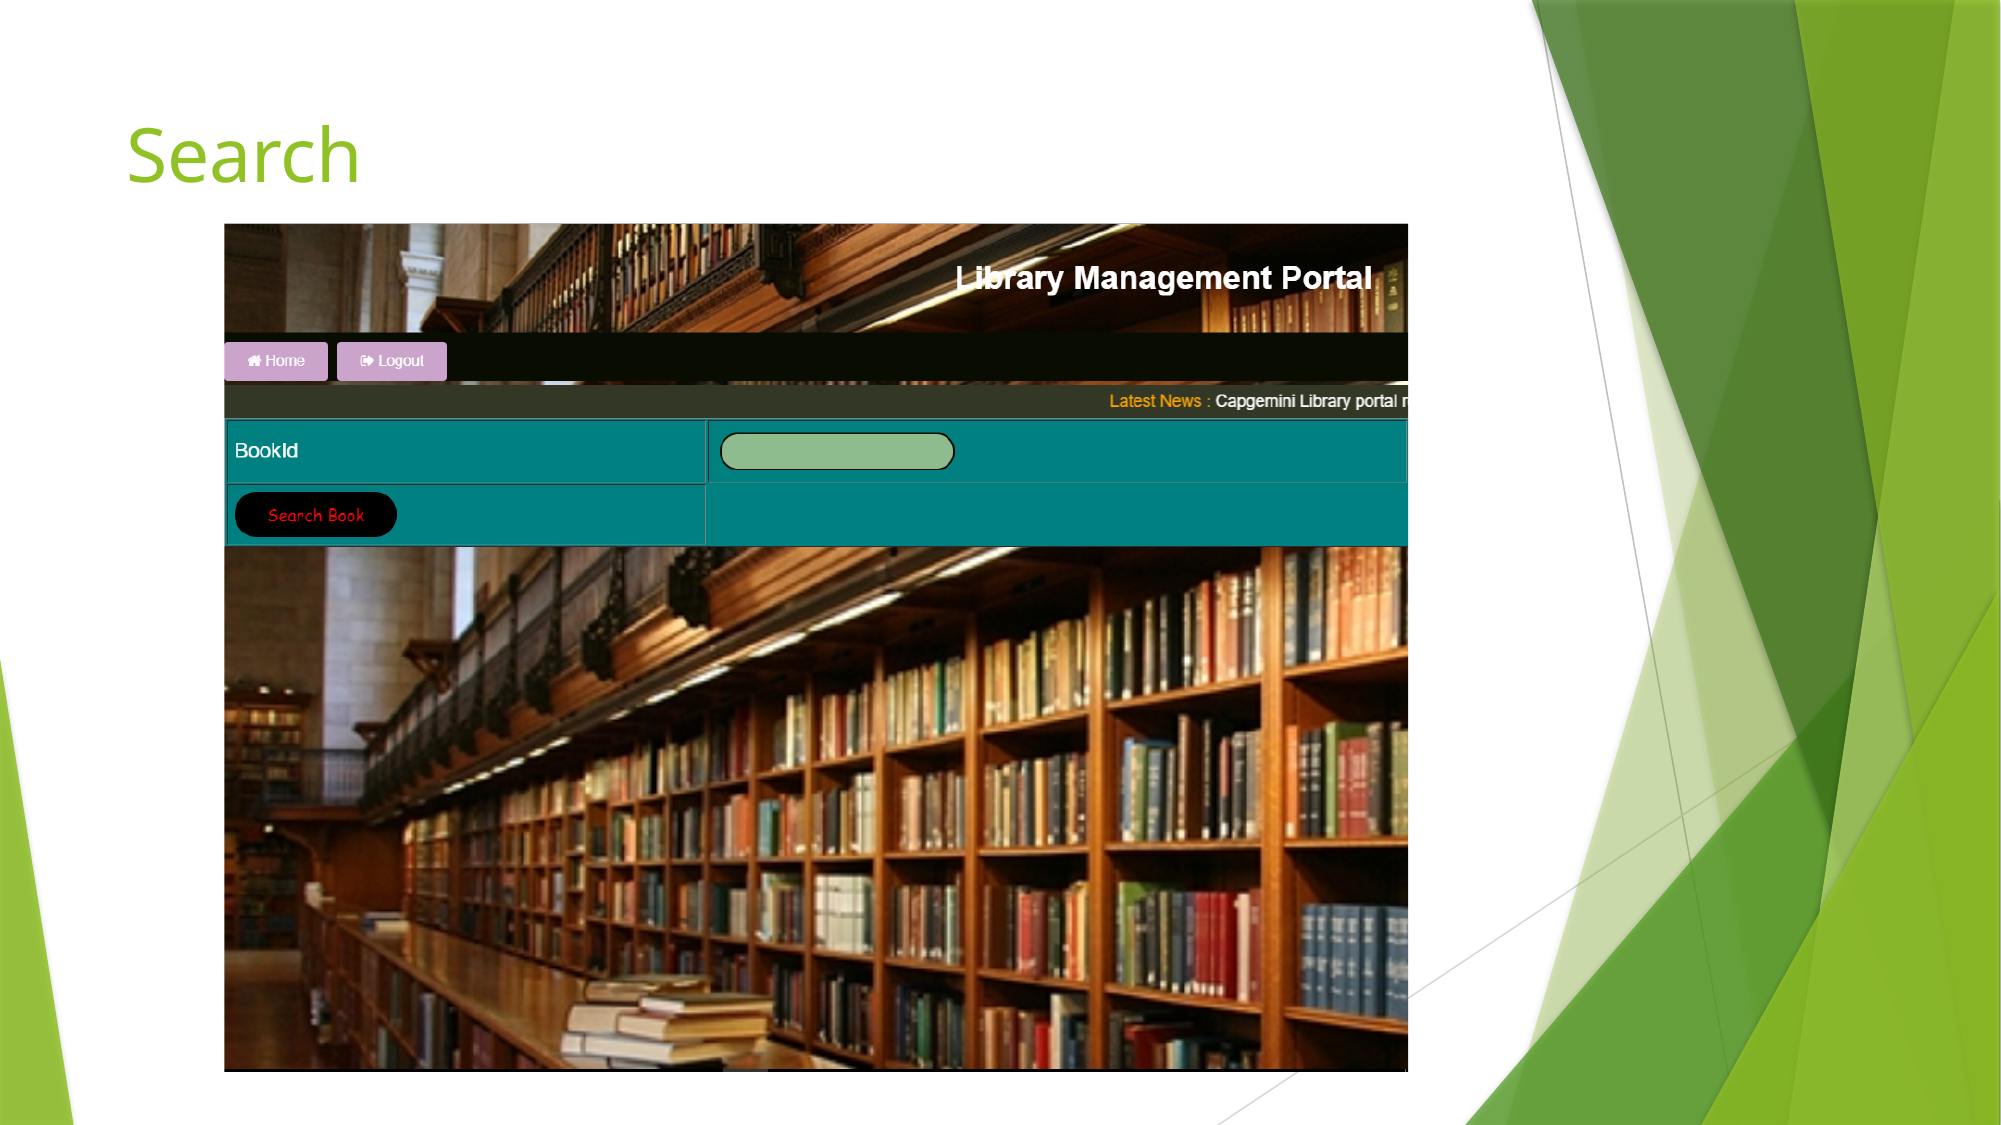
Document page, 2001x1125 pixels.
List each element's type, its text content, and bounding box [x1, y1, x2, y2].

title Search [111, 99, 1522, 317]
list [223, 222, 1409, 1073]
